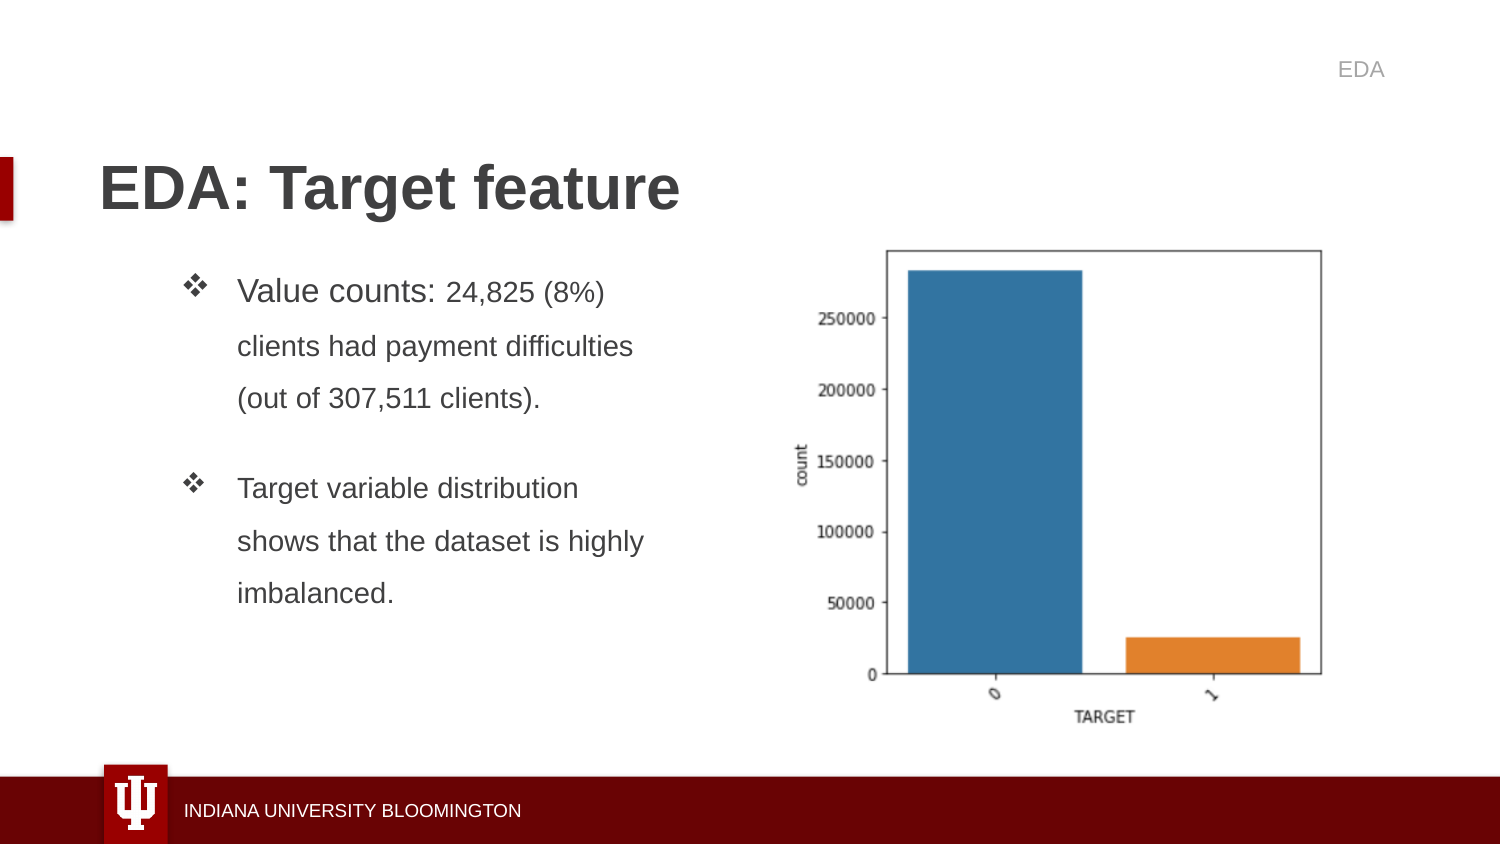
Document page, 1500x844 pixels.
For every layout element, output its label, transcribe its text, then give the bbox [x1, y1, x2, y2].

title EDA: Target feature [84, 127, 1294, 242]
list Value counts: 24,825 (8%) clients had payment difficulties (out of 307,511 clients). Target variable distribution shows that the dataset is highly imbalanced. [15, 241, 664, 703]
picture [792, 241, 1334, 730]
list EDA [792, 46, 1400, 89]
